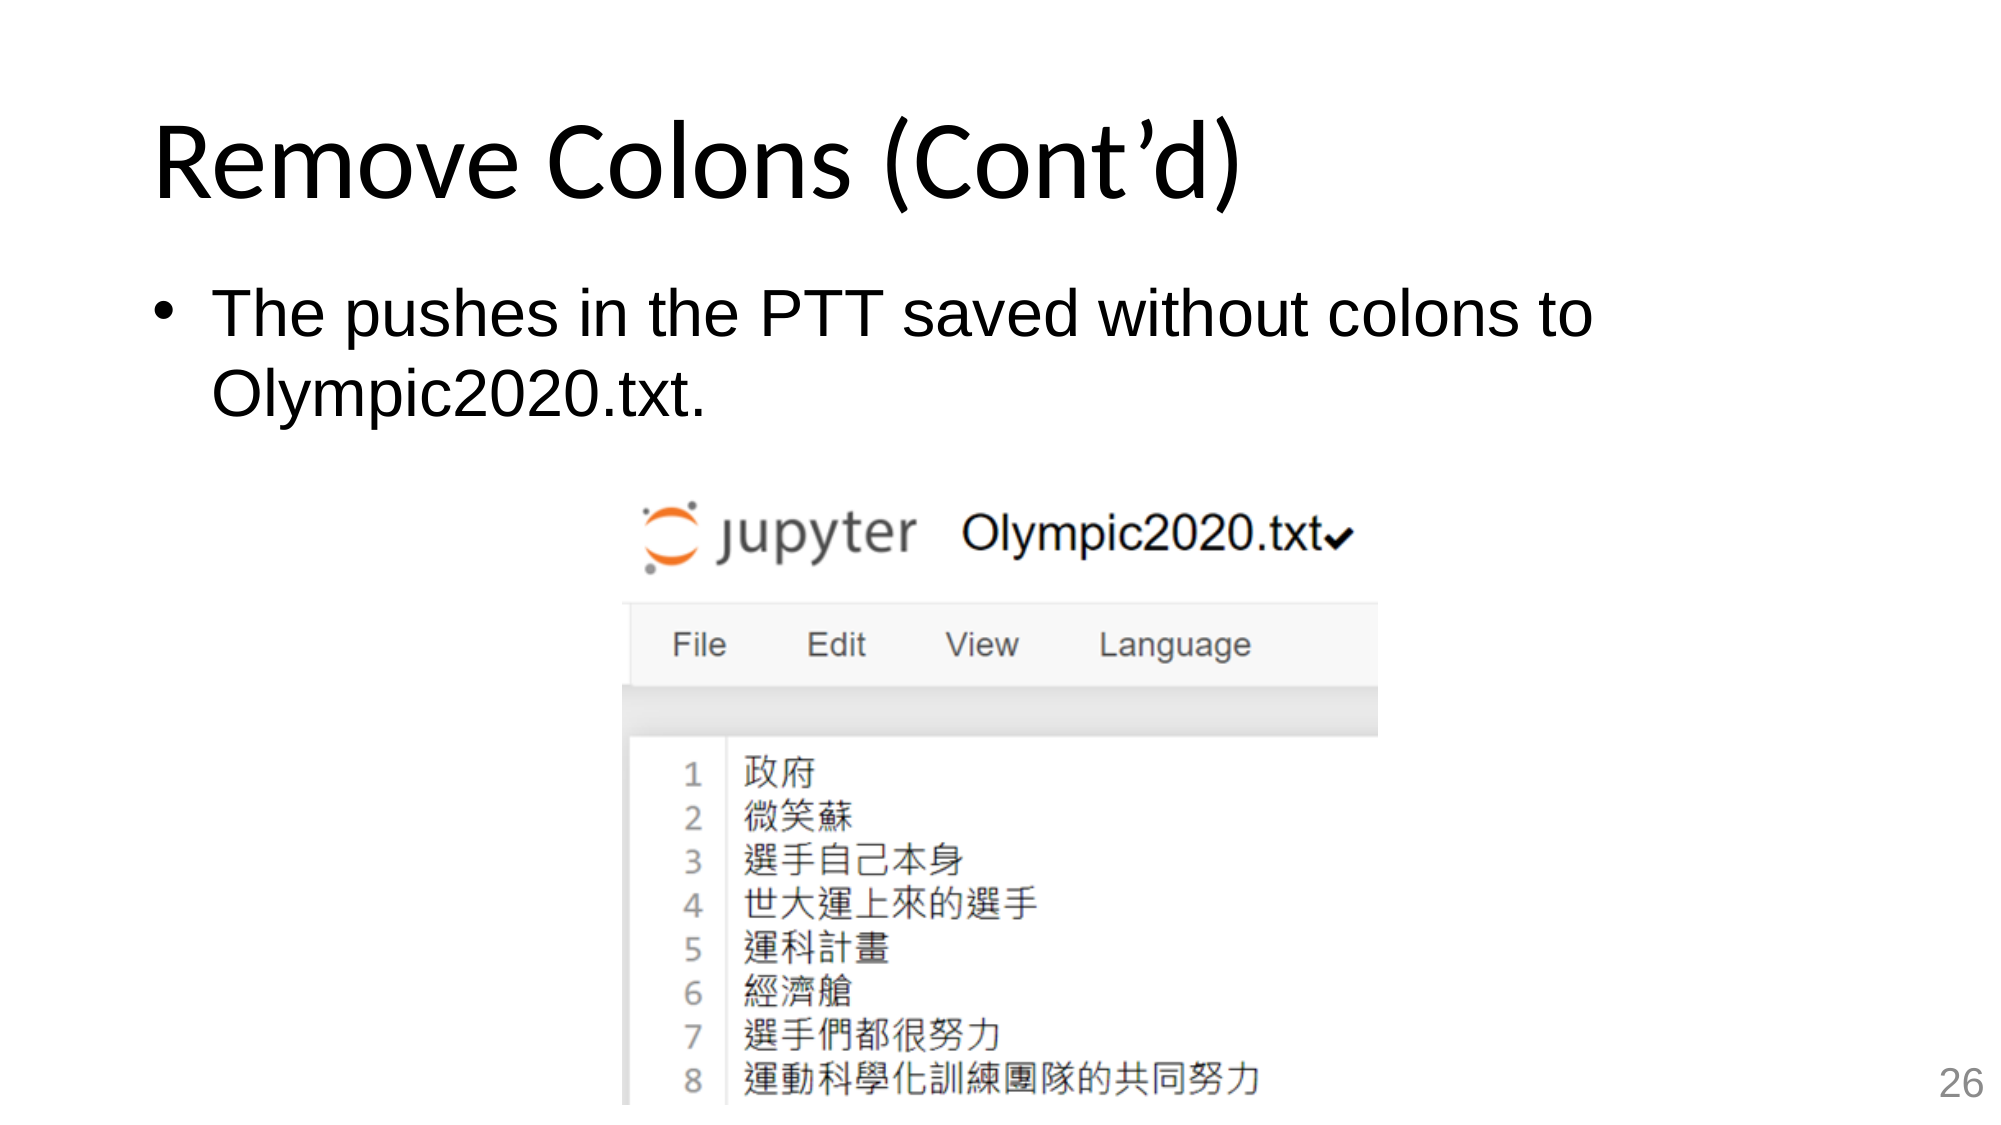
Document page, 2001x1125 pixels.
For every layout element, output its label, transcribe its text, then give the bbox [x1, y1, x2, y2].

list The pushes in the PTT saved without colons to Olympic2020.txt. [137, 262, 1863, 976]
slide_number 26 [1550, 1050, 2000, 1111]
picture [622, 490, 1378, 1105]
title Remove Colons (Cont’d) [137, 44, 1863, 262]
